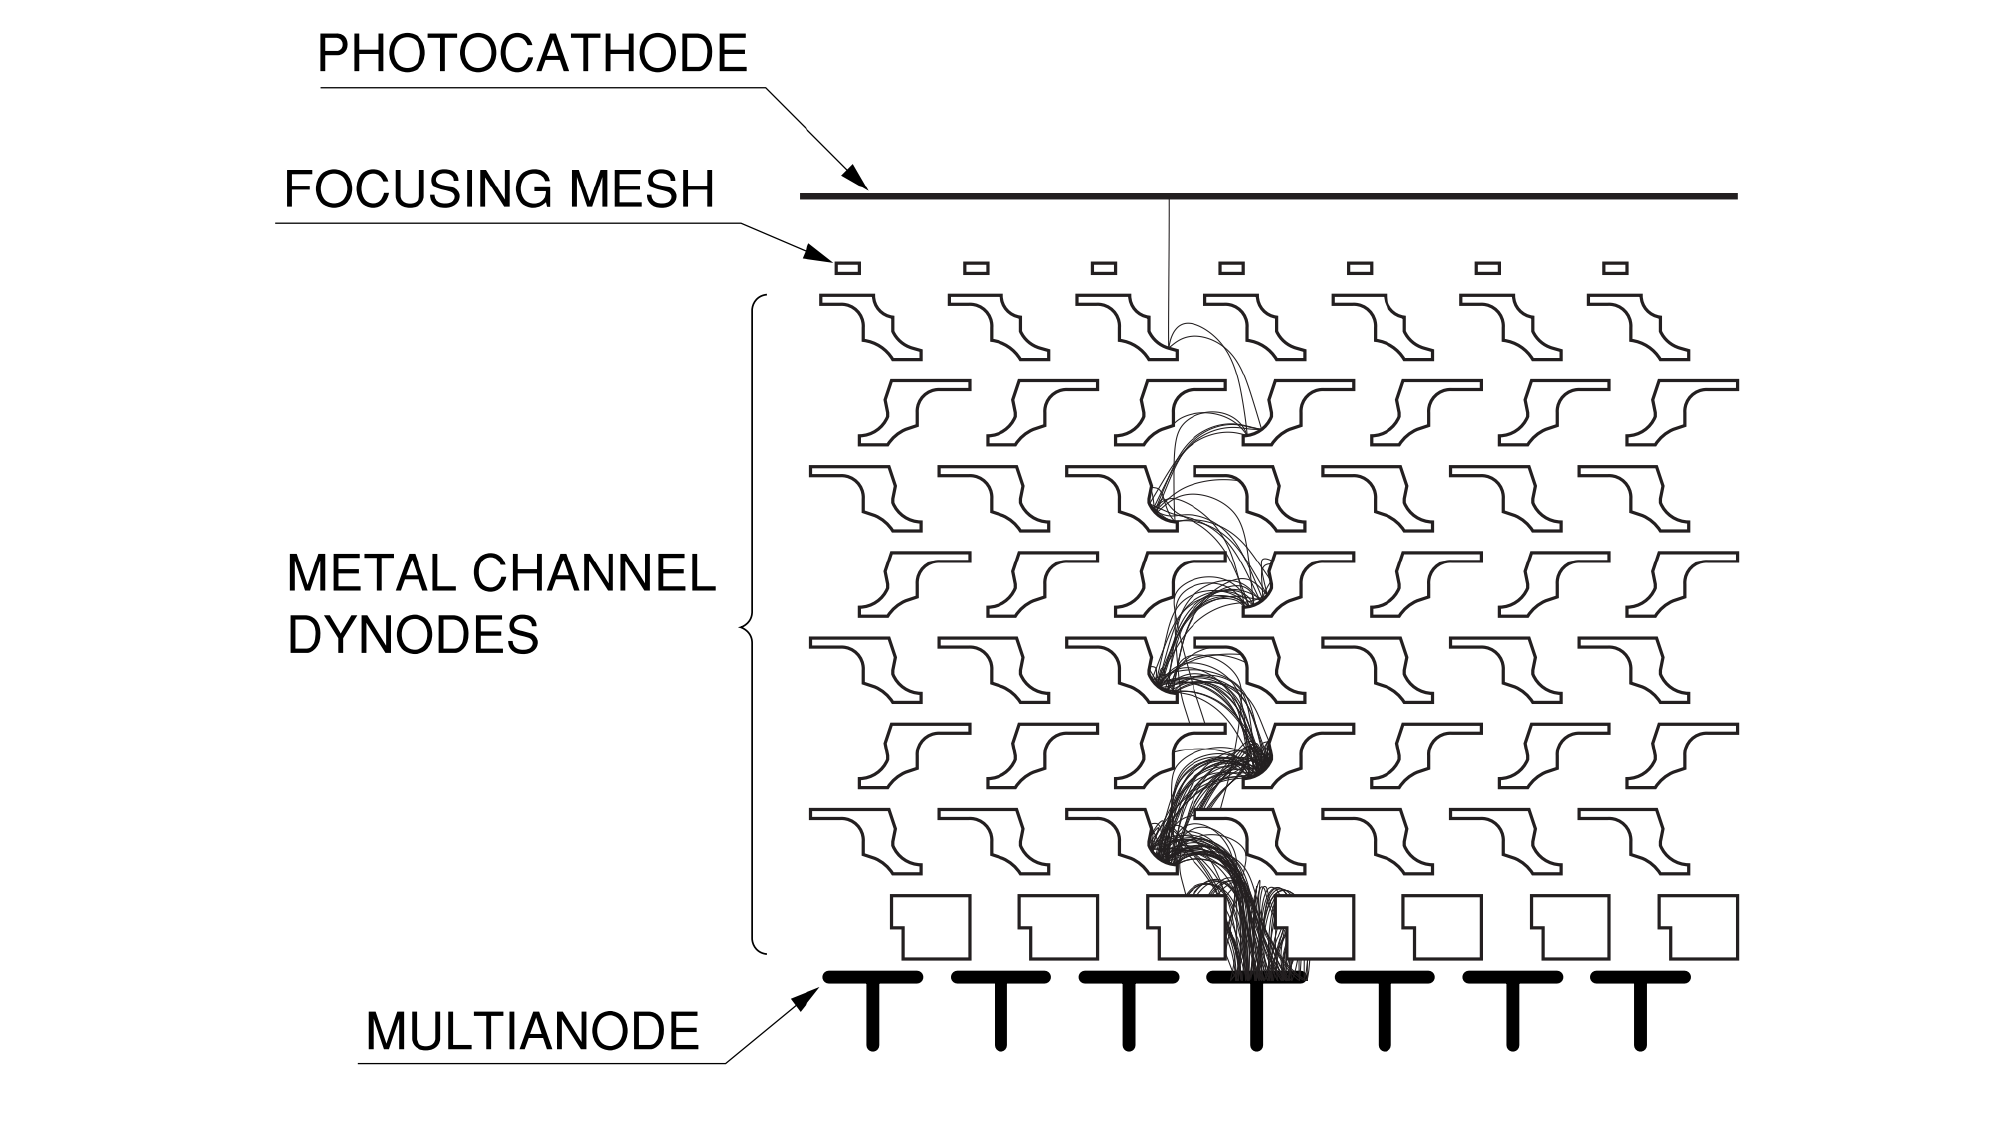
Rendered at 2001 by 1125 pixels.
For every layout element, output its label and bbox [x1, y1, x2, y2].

picture [225, 0, 1775, 1125]
